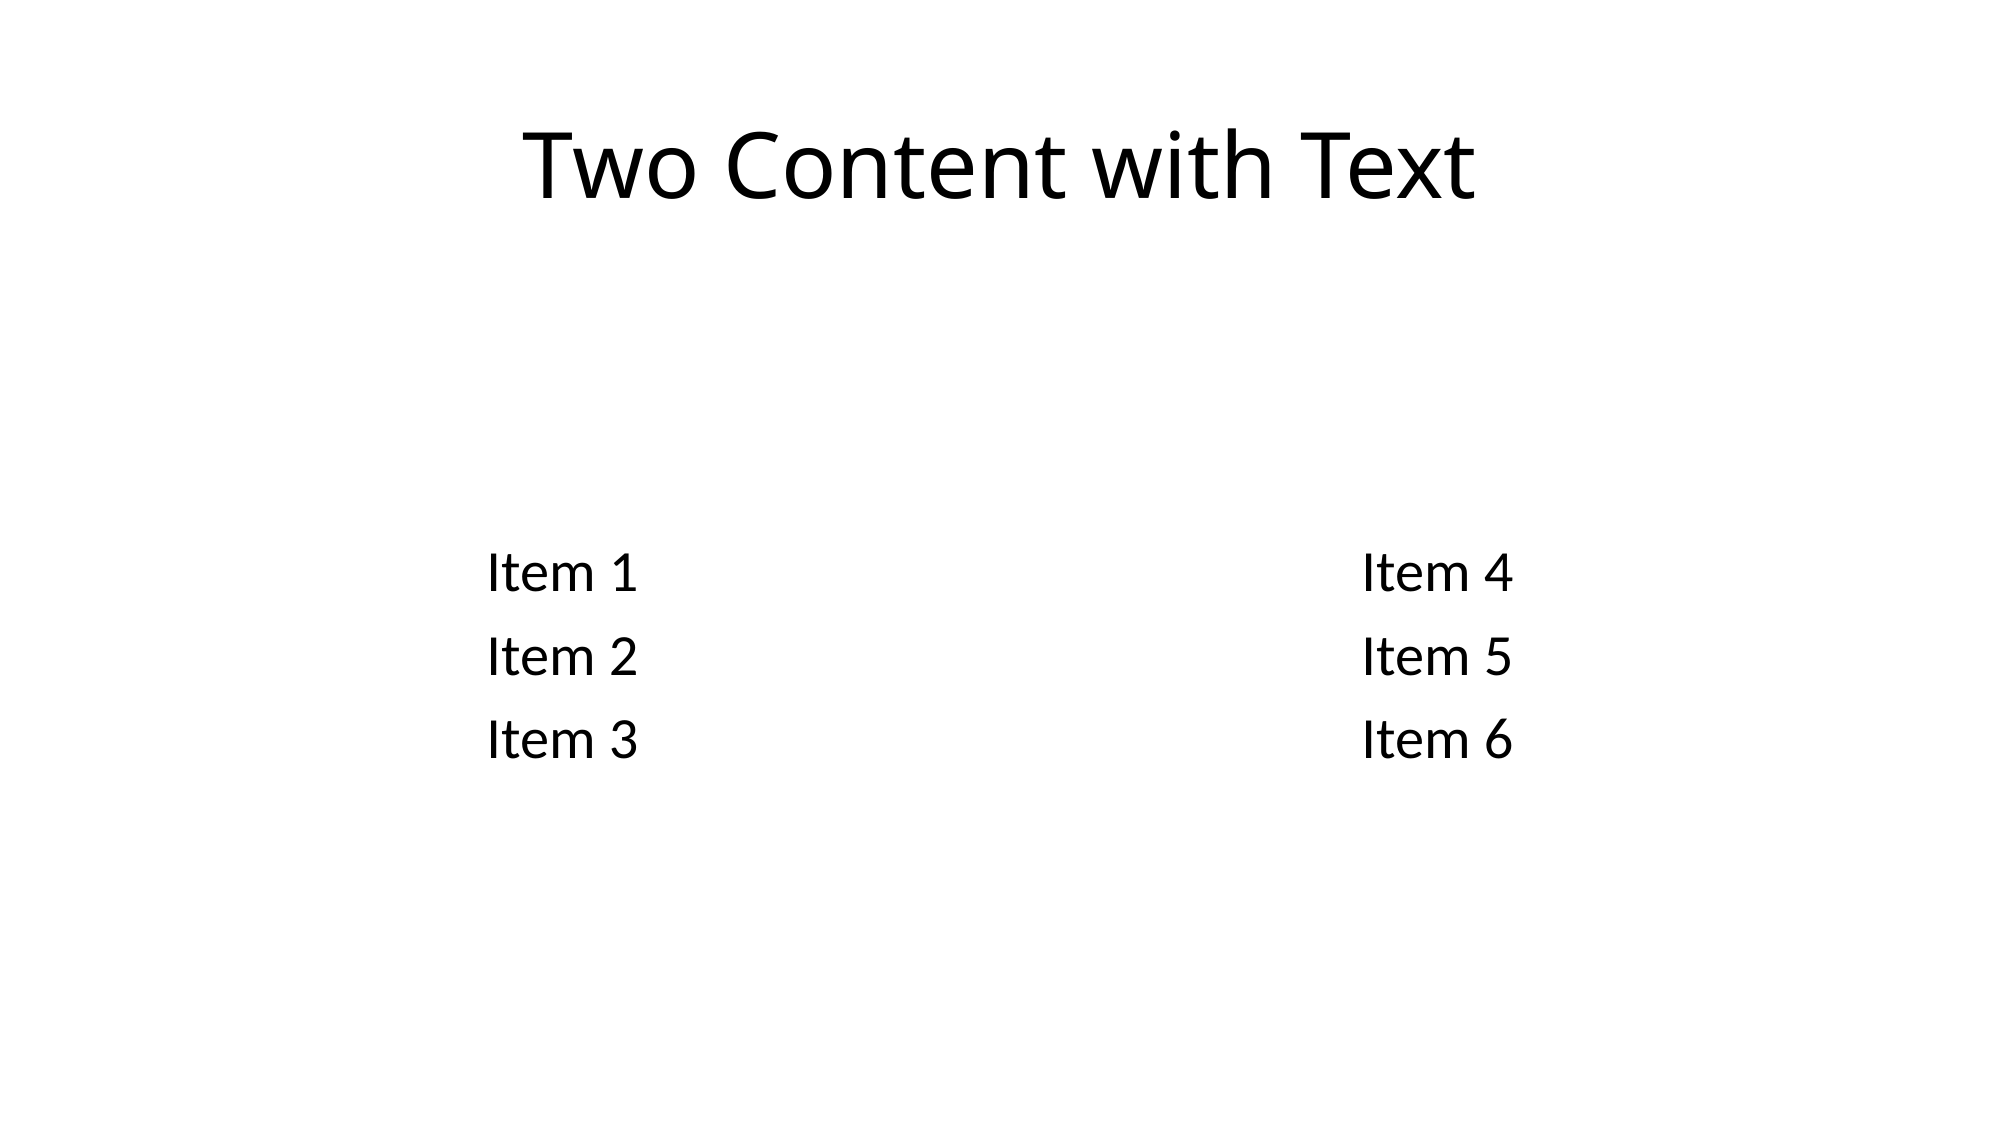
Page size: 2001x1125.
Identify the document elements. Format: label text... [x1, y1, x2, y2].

title Two Content with Text [137, 59, 1863, 278]
list Item 1 Item 2 Item 3 [137, 299, 988, 1014]
list Item 4 Item 5 Item 6 [1012, 299, 1863, 1014]
